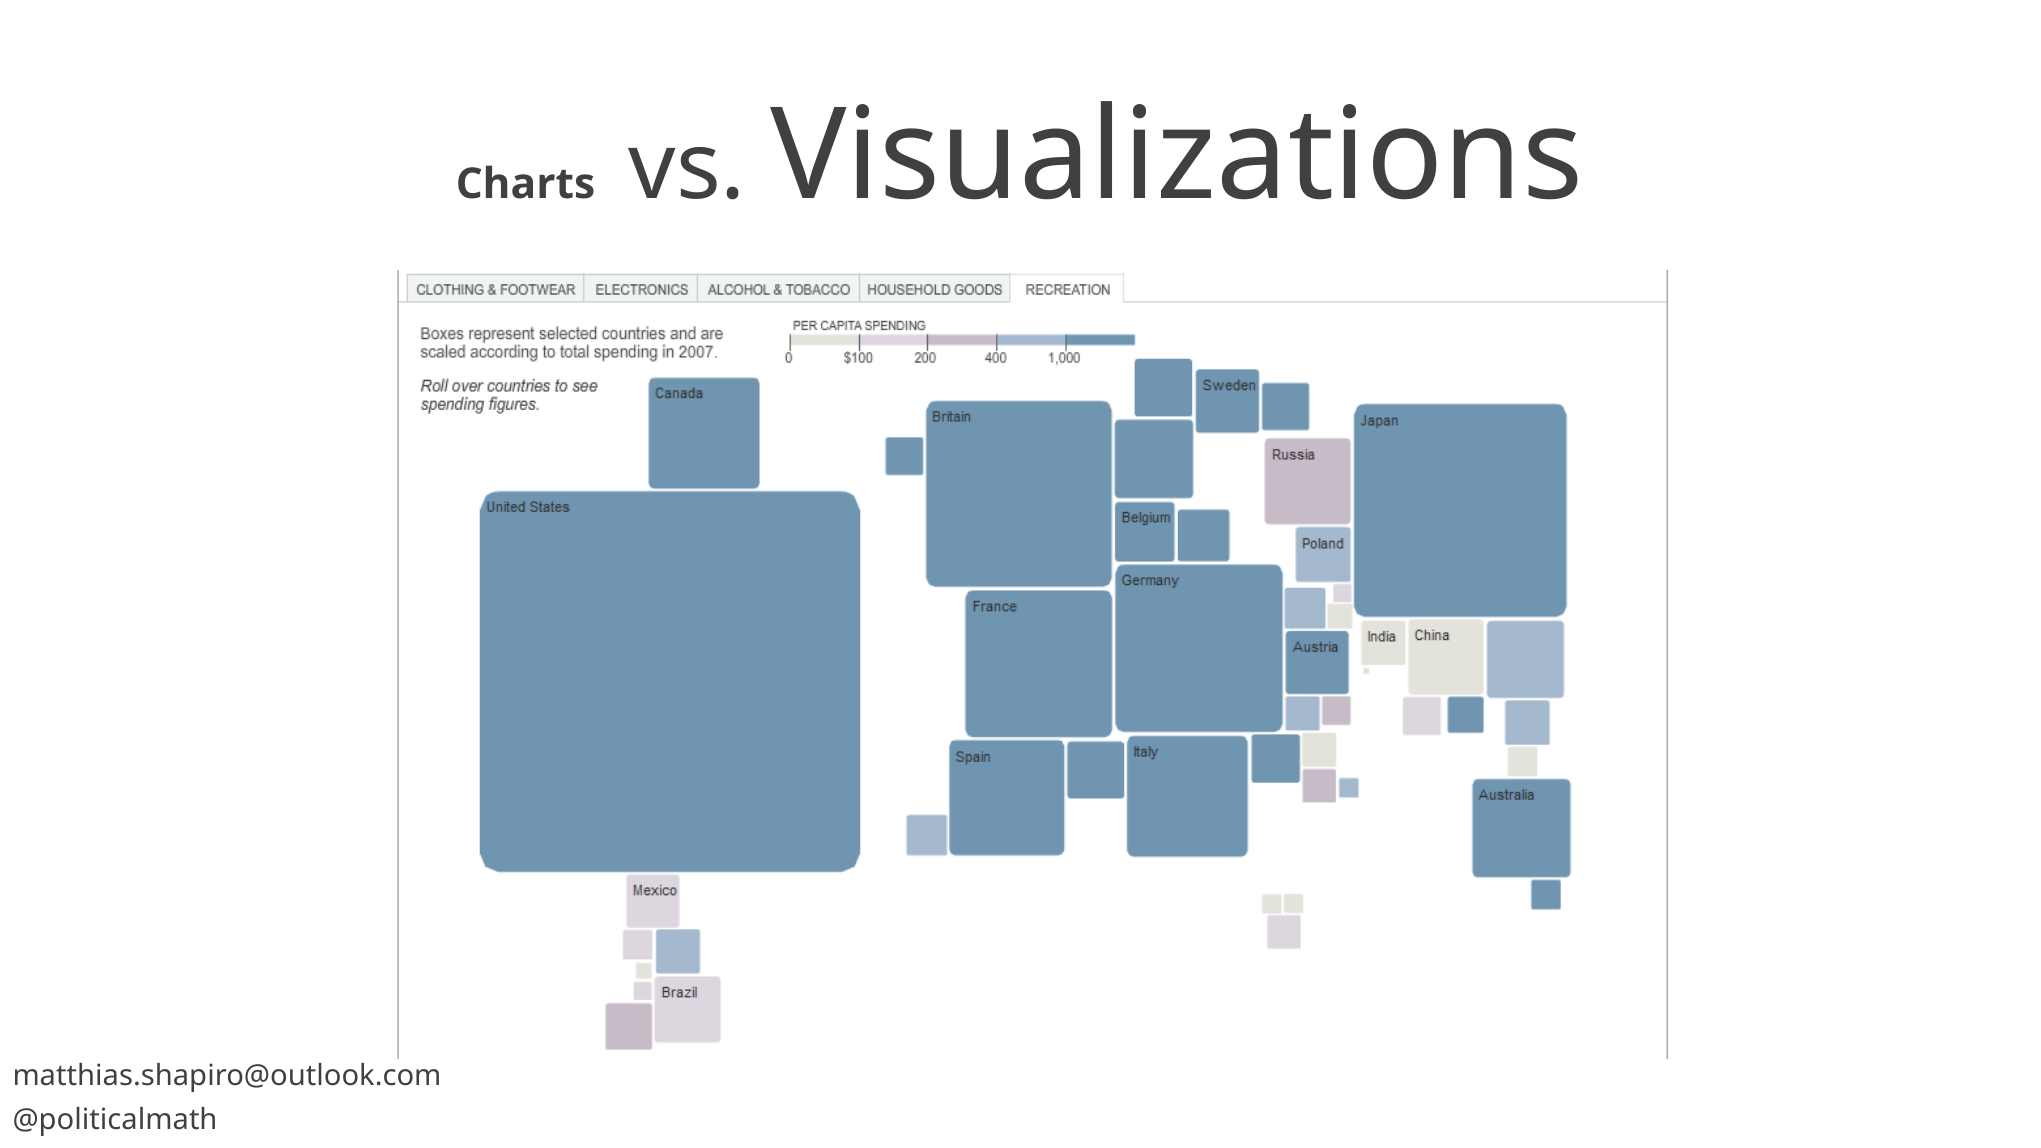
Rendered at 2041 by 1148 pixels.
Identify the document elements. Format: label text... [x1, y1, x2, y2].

text_box Charts vs. Visualizations [255, 63, 1785, 232]
picture [395, 270, 1673, 1059]
